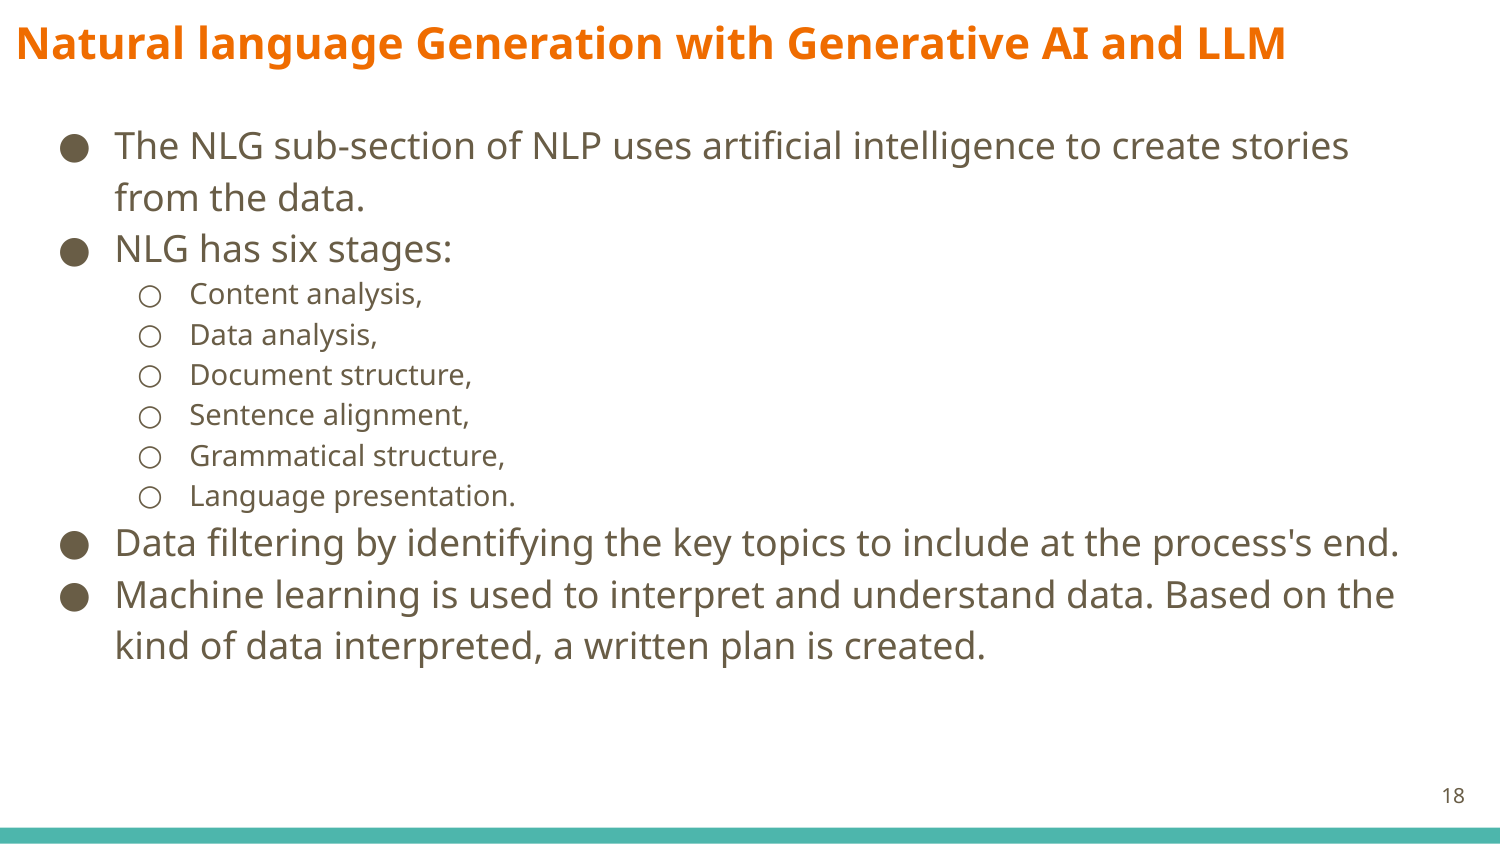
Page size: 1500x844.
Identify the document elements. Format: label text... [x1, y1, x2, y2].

title Natural language Generation with Generative AI and LLM [0, 0, 1398, 116]
list The NLG sub-section of NLP uses artificial intelligence to create stories from the data. NLG has six stages: Content analysis, Data analysis, Document structure, Sentence alignment, Grammatical structure, Language presentation. Data filtering by identifying the key topics to include at the process's end. Machine learning is used to interpret and understand data. Based on the kind of data interpreted, a written plan is created. [24, 99, 1449, 750]
slide_number 18 [1389, 764, 1480, 830]
